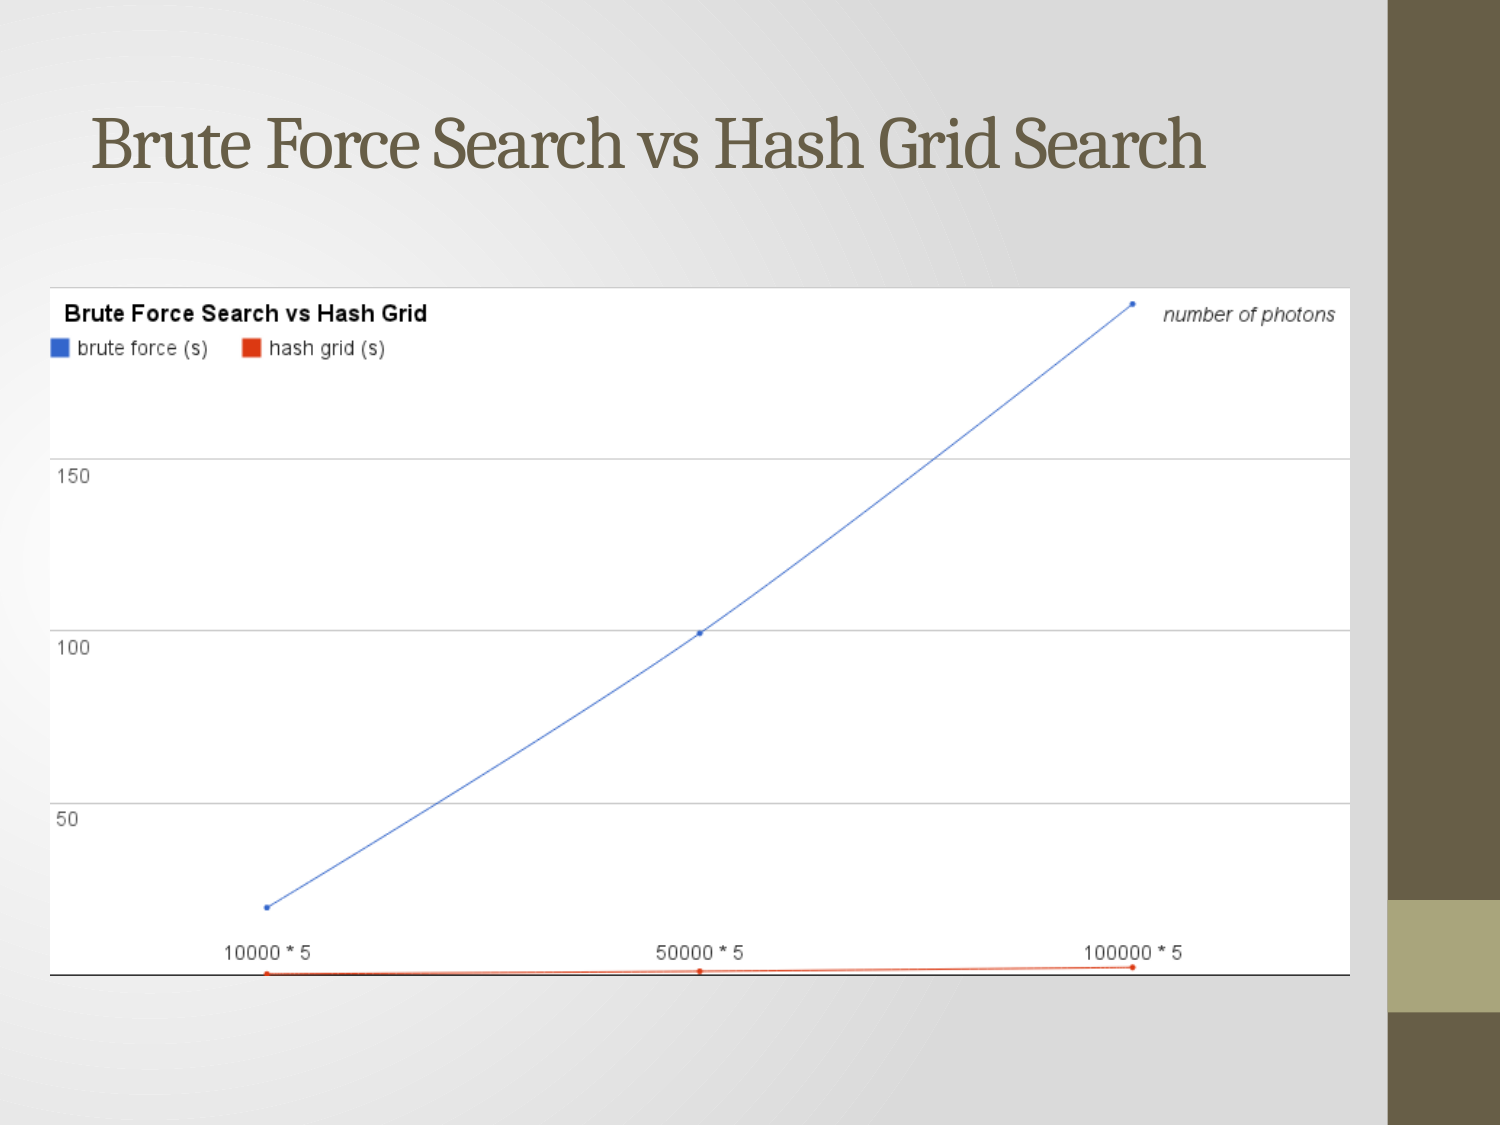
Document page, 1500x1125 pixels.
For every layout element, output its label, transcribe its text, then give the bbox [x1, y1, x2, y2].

picture [49, 286, 1351, 977]
title Brute Force Search vs Hash Grid Search [75, 45, 1325, 233]
